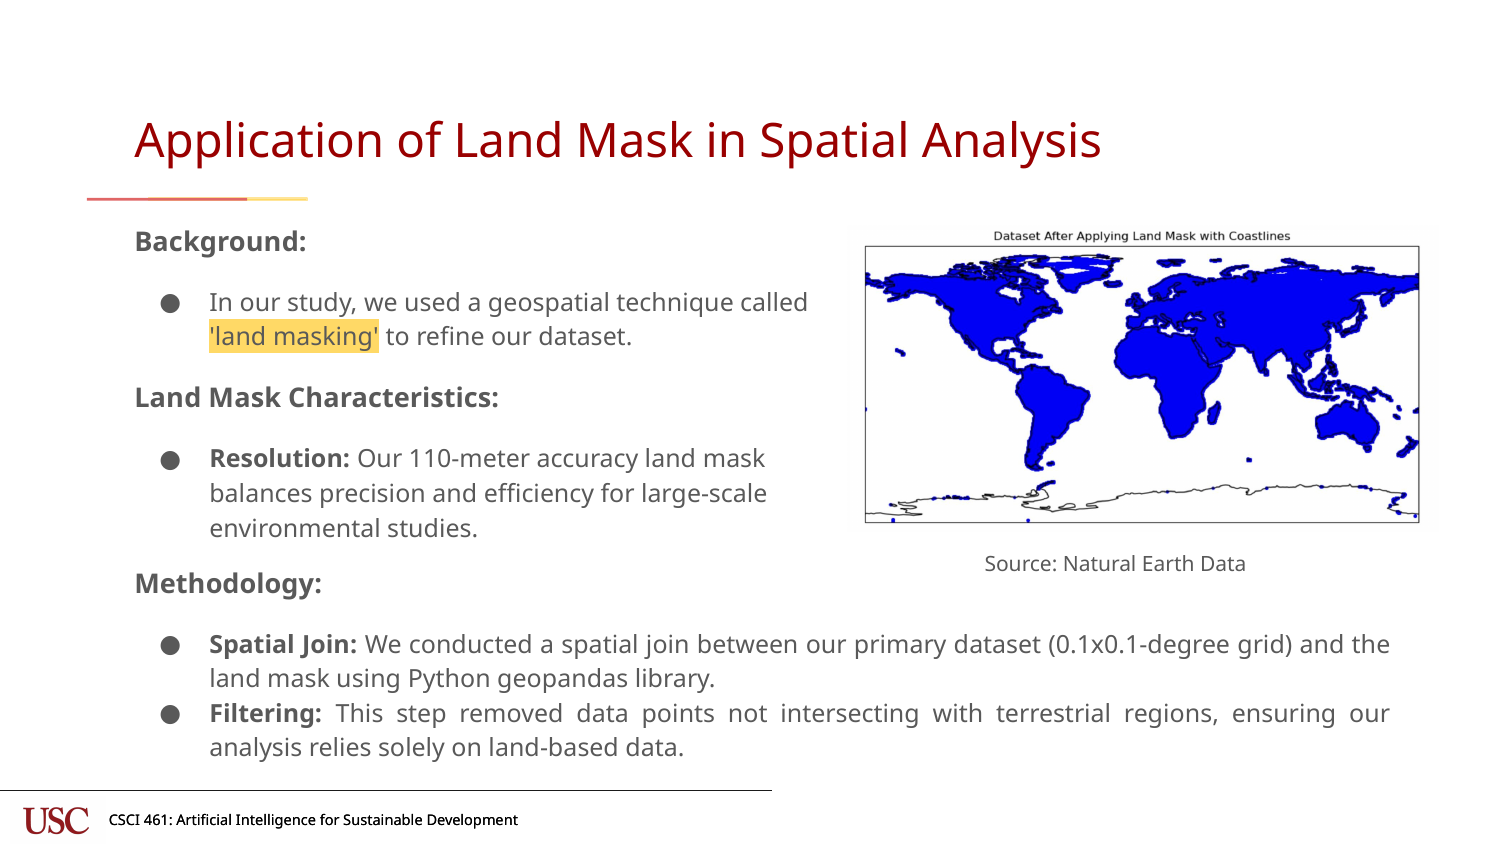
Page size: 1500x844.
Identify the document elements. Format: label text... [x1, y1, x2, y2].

list Methodology: Spatial Join: We conducted a spatial join between our primary dataset (0.1x0.1-degree grid) and the land mask using Python geopandas library. Filtering: This step removed data points not intersecting with terrestrial regions, ensuring our analysis relies solely on land-based data. [119, 546, 1407, 779]
list Source: Natural Earth Data [845, 538, 1386, 601]
picture [10, 796, 106, 844]
title Application of Land Mask in Spatial Analysis [119, 95, 1381, 183]
list Background: In our study, we used a geospatial technique called 'land masking' to refine our dataset. Land Mask Characteristics: Resolution: Our 110-meter accuracy land mask balances precision and efficiency for large-scale environmental studies. [119, 204, 835, 546]
picture [847, 225, 1439, 533]
